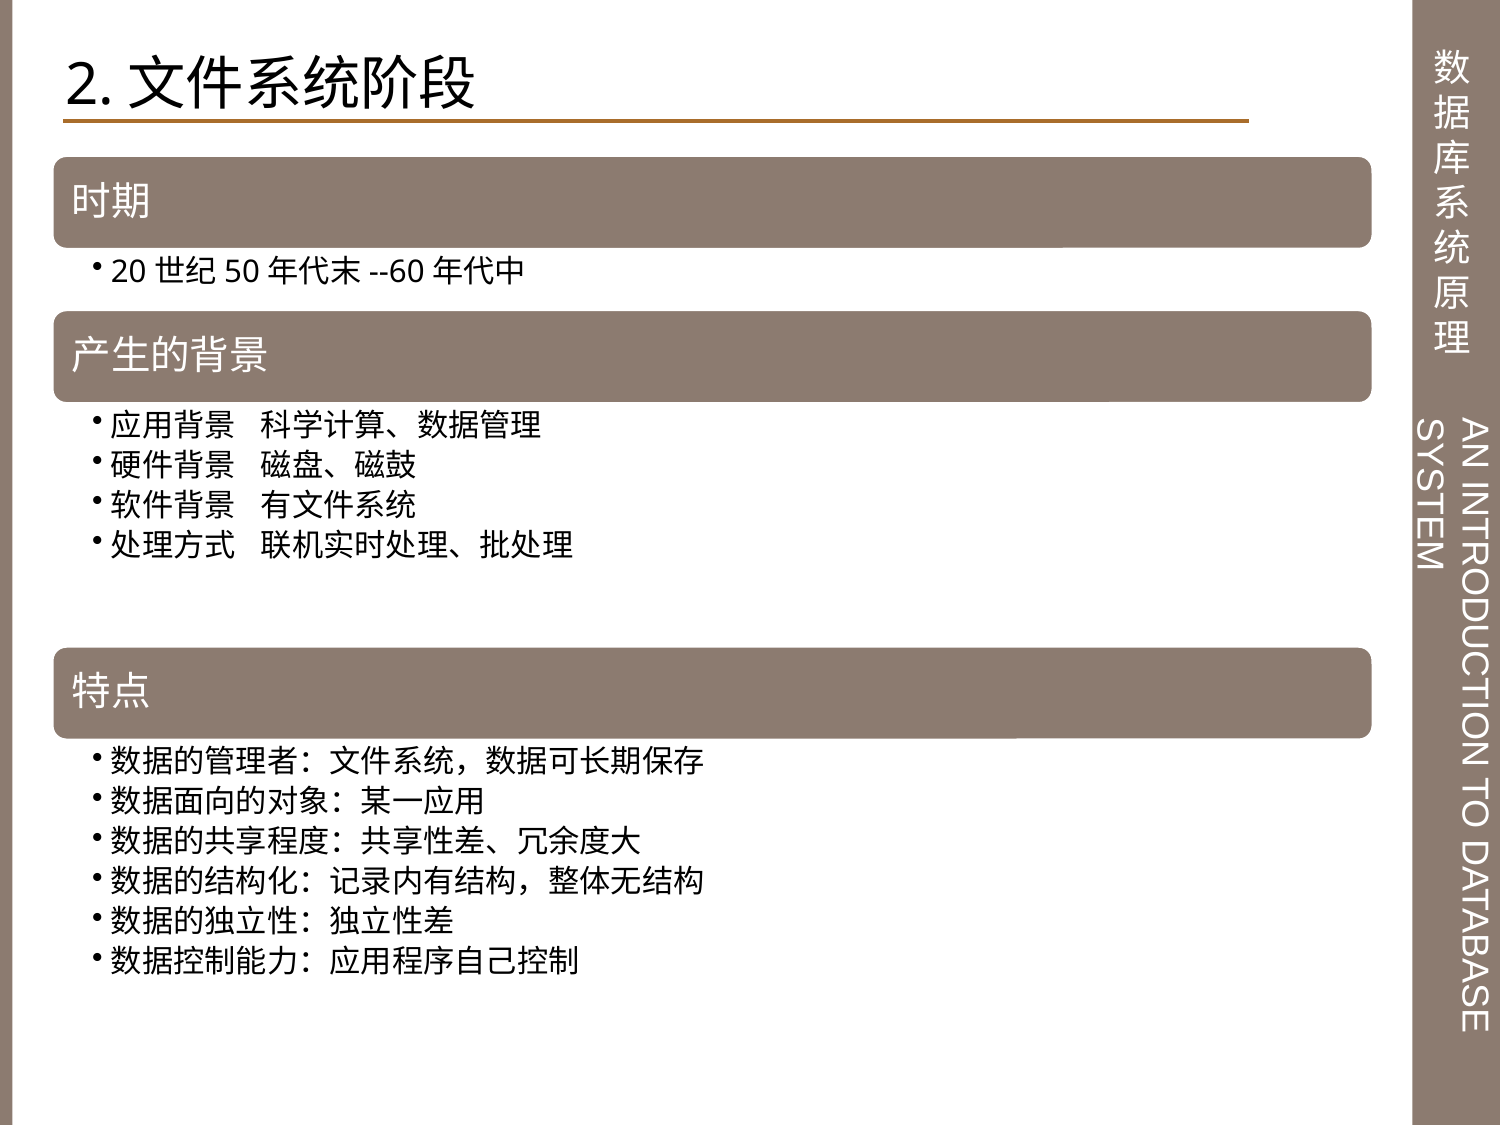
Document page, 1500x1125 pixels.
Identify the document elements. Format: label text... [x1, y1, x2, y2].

list 2.文件系统阶段 [50, 38, 1375, 125]
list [49, 125, 1376, 1125]
